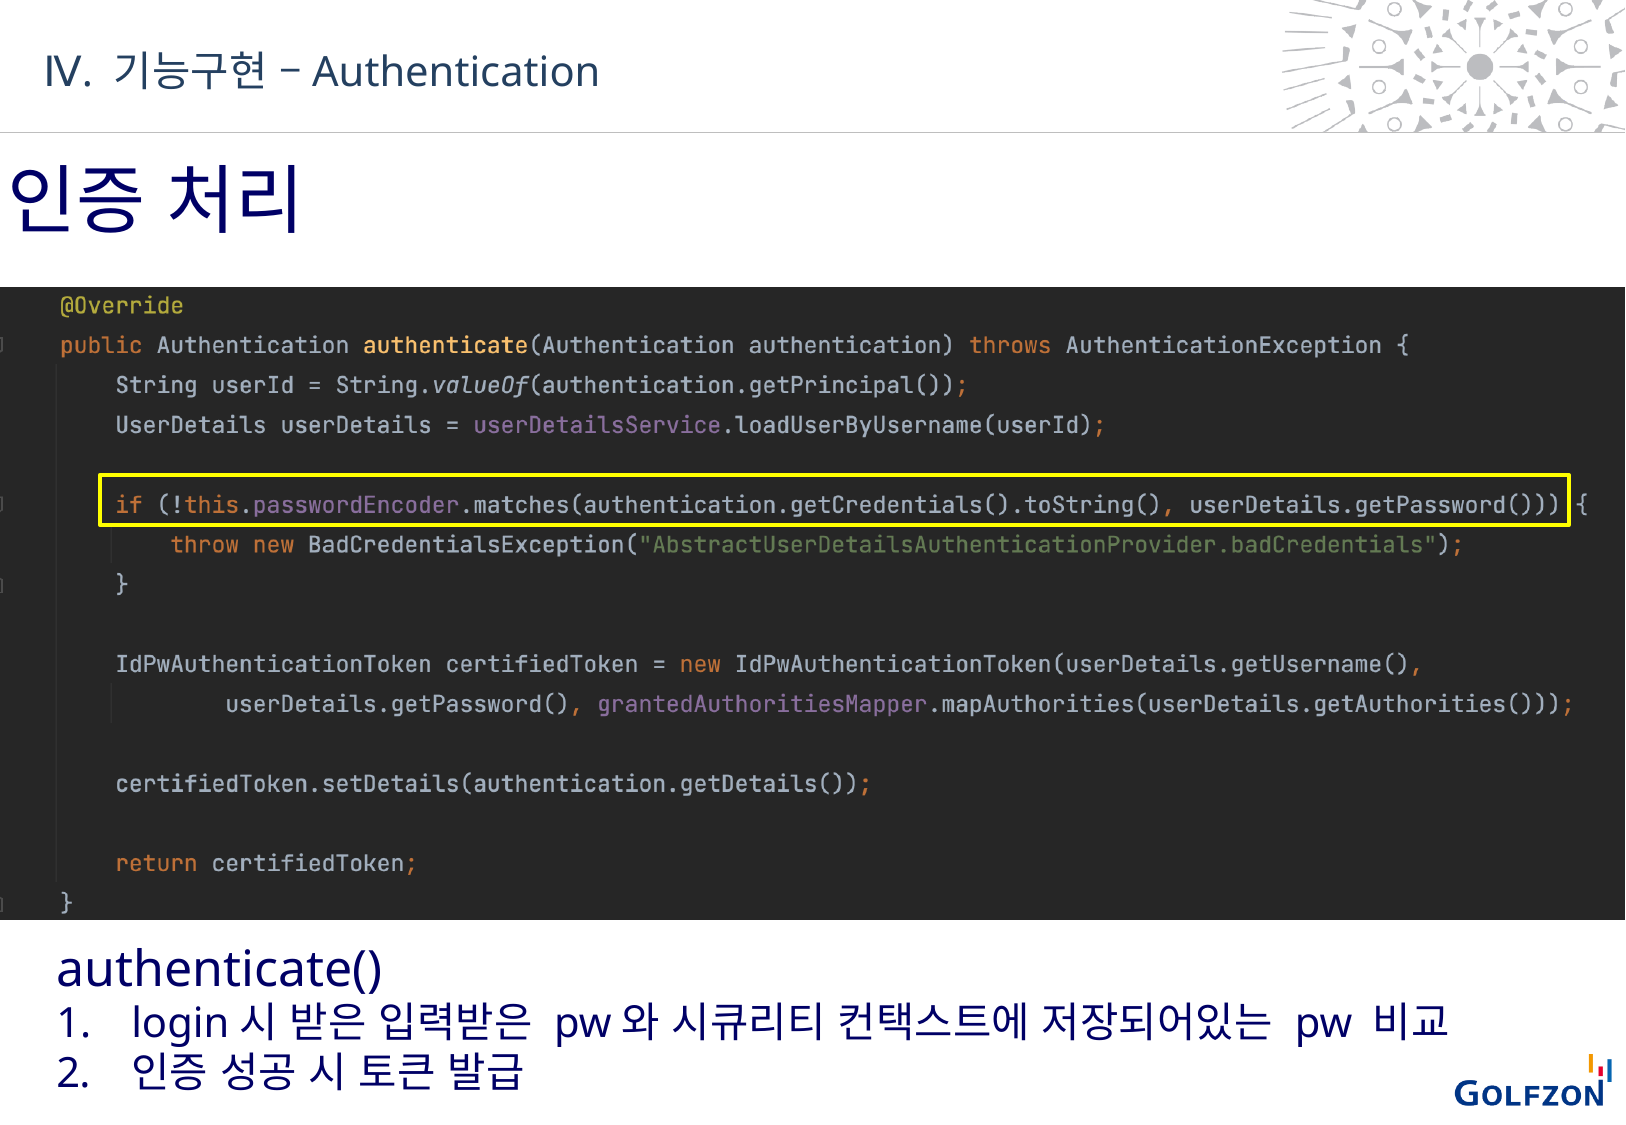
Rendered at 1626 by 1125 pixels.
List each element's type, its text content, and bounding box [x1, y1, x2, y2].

subtitle authenticate() login시 받은 입력받은 pw와 시큐리티 컨택스트에 저장되어있는 pw 비교 인증 성공 시 토큰 발급 [56, 936, 1569, 1098]
text_box Ⅳ. 기능구현 –Authentication [41, 42, 725, 95]
text_box 인증 처리 [7, 149, 1400, 243]
picture [0, 287, 1625, 920]
picture [1281, 0, 1625, 132]
picture [1454, 1054, 1612, 1106]
